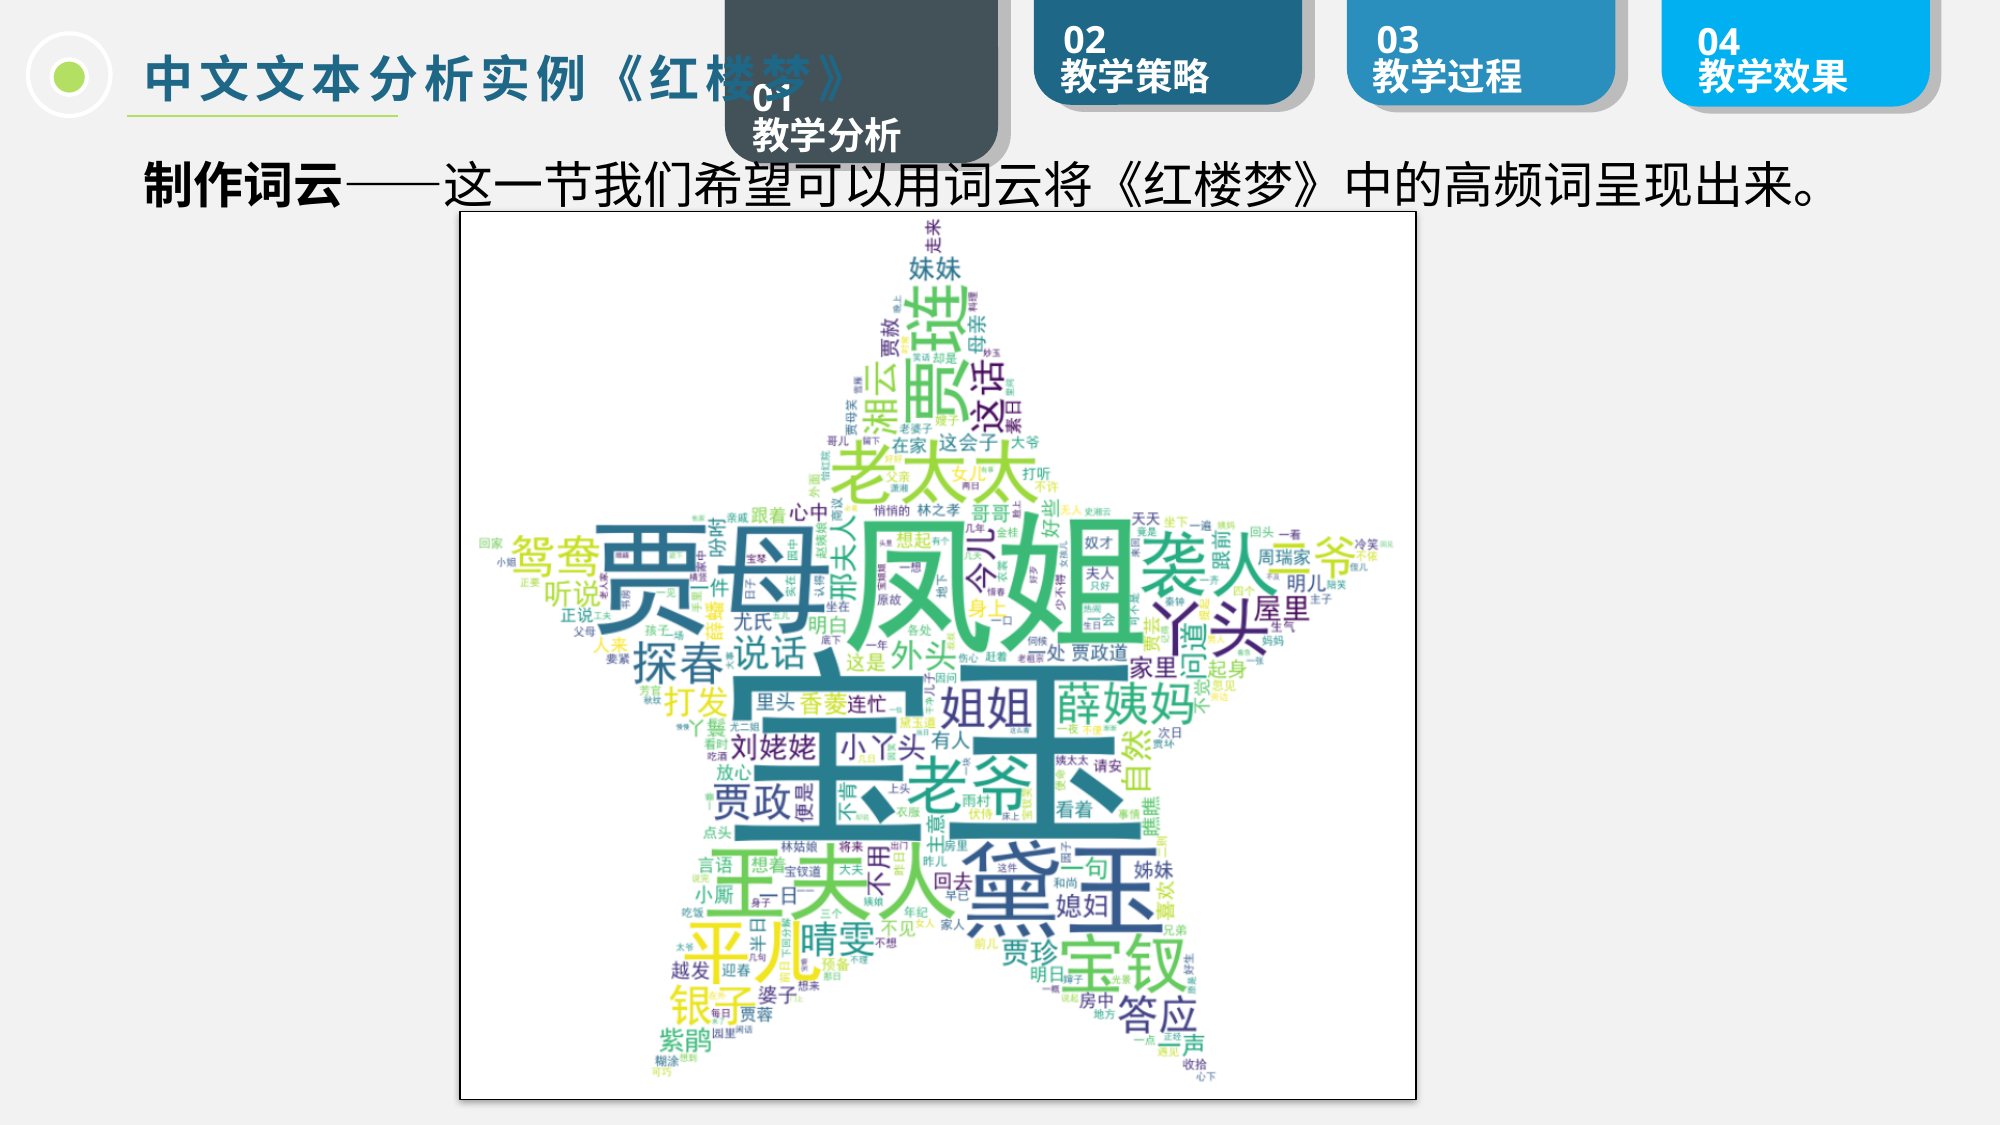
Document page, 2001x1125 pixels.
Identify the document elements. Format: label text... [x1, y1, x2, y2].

picture [460, 211, 1416, 1100]
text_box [27, 33, 111, 117]
text_box 中文文本分析实例《红楼梦》 [128, 40, 1155, 115]
text_box 制作词云——这一节我们希望可以用词云将《红楼梦》中的高频词呈现出来。 [128, 115, 1924, 221]
